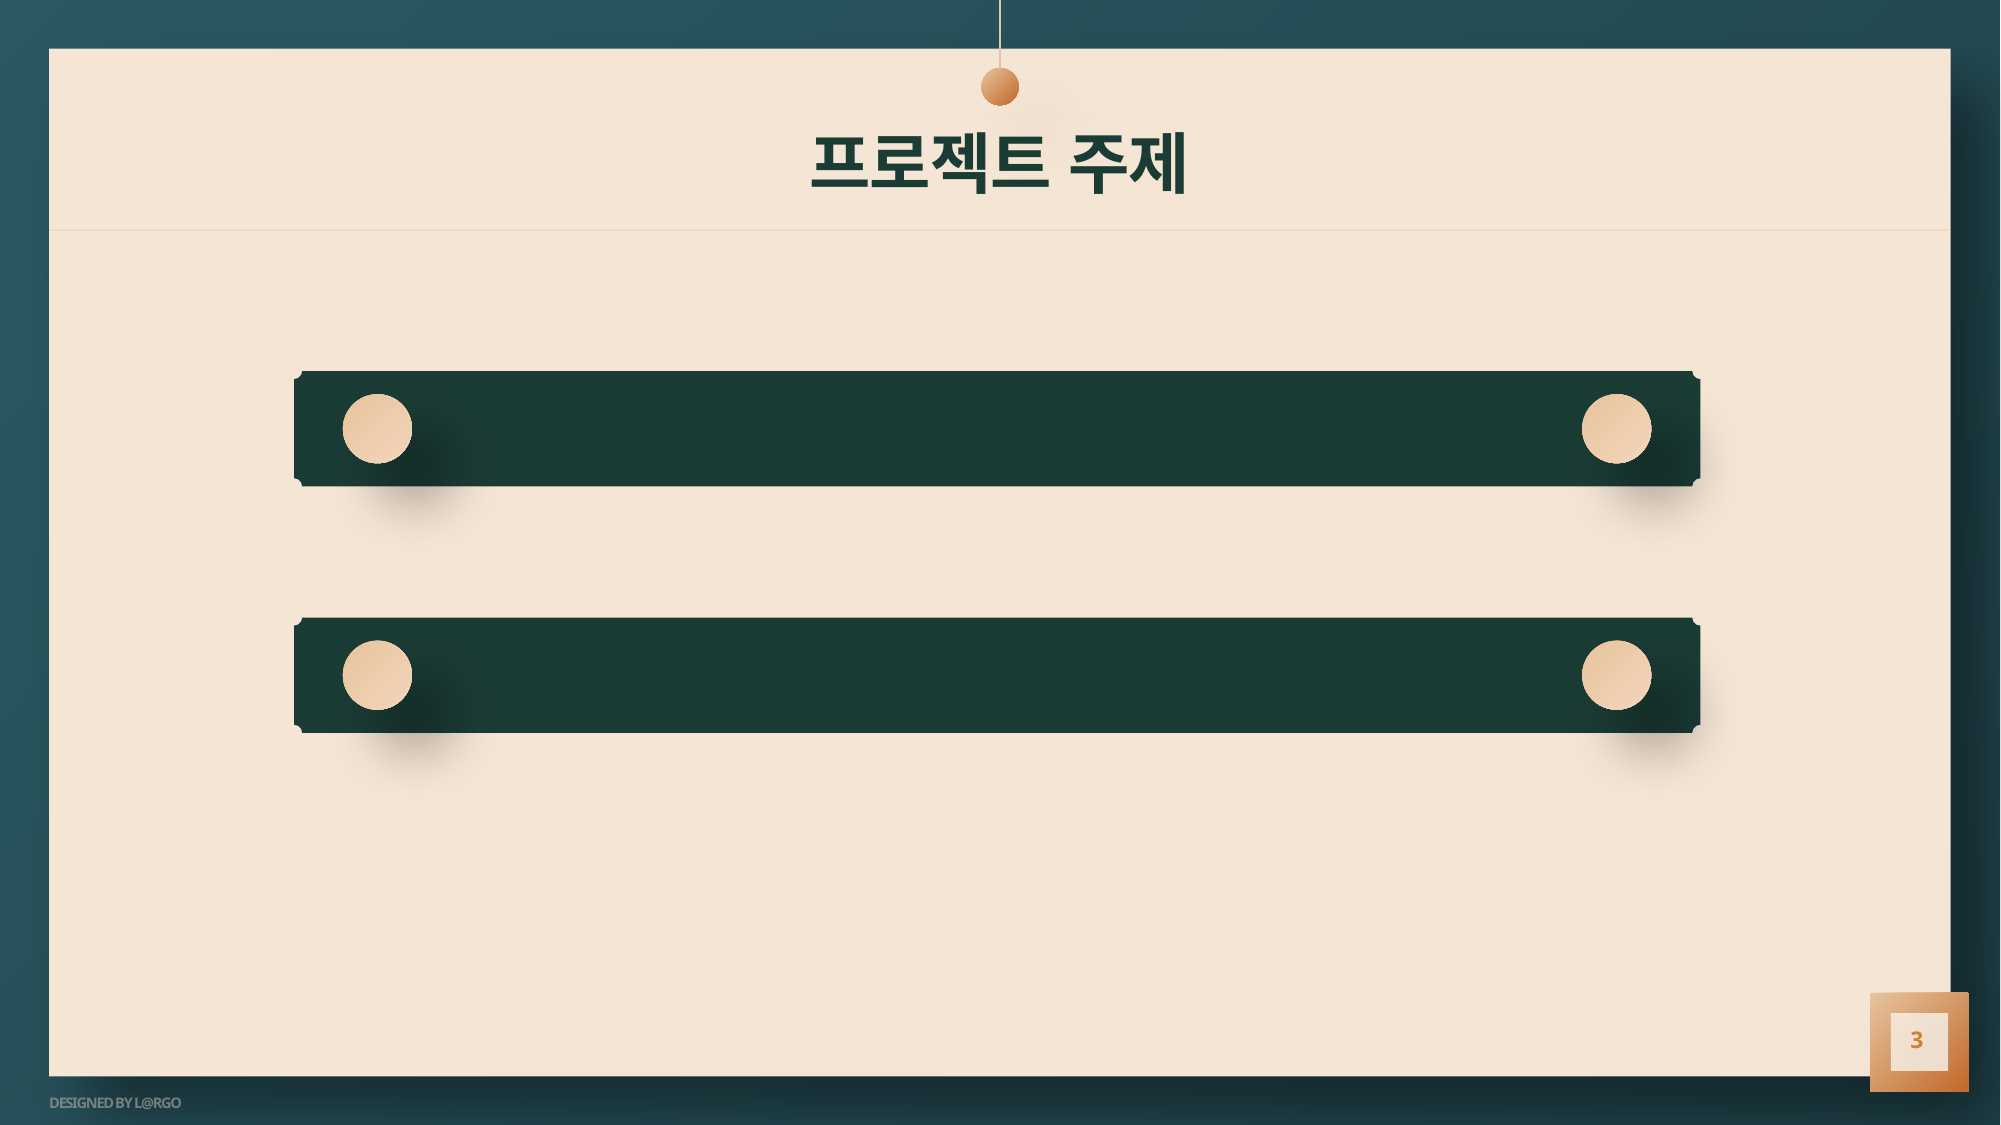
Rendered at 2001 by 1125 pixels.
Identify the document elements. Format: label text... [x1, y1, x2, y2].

text_box Zigbee를 활용한 원격으로 전류를 제어할 수 있는 스마트 멀티탭 만들기 [294, 371, 1701, 487]
text_box 무선 원격으로 제어할 스마트폰 애플리케이션 개발 [294, 617, 1701, 733]
text_box [1581, 393, 1653, 465]
text_box [341, 639, 414, 711]
footer DESIGNED BY L@RGO [49, 1076, 402, 1125]
text_box [341, 393, 414, 465]
title 프로젝트 주제 [285, 115, 1715, 209]
text_box [1581, 639, 1653, 711]
slide_number 3 [1869, 1024, 1965, 1059]
